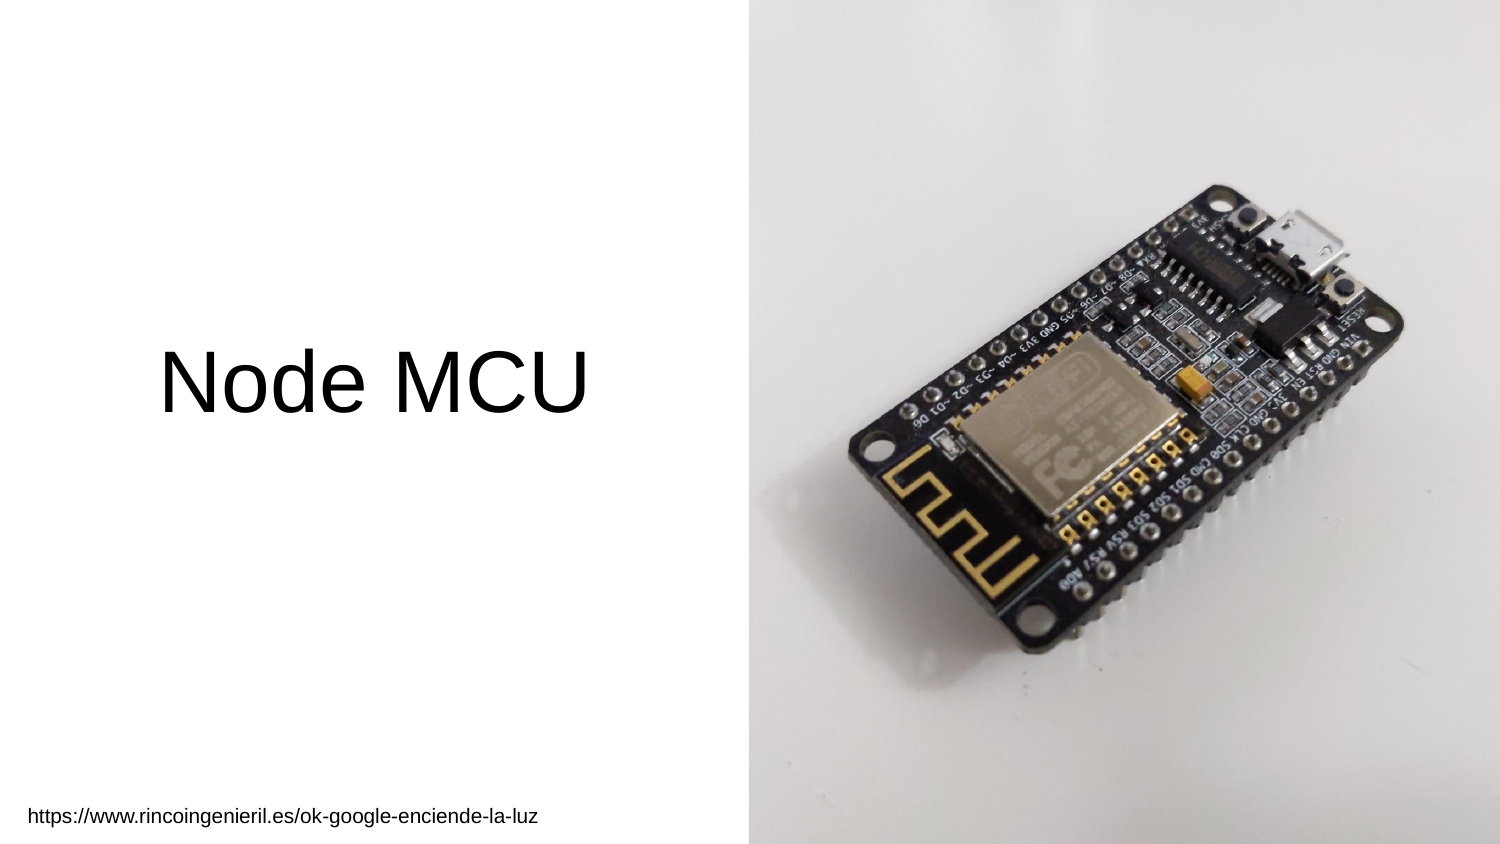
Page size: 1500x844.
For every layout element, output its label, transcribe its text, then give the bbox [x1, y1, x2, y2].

picture [748, 0, 1500, 844]
title Node MCU [43, 202, 708, 446]
